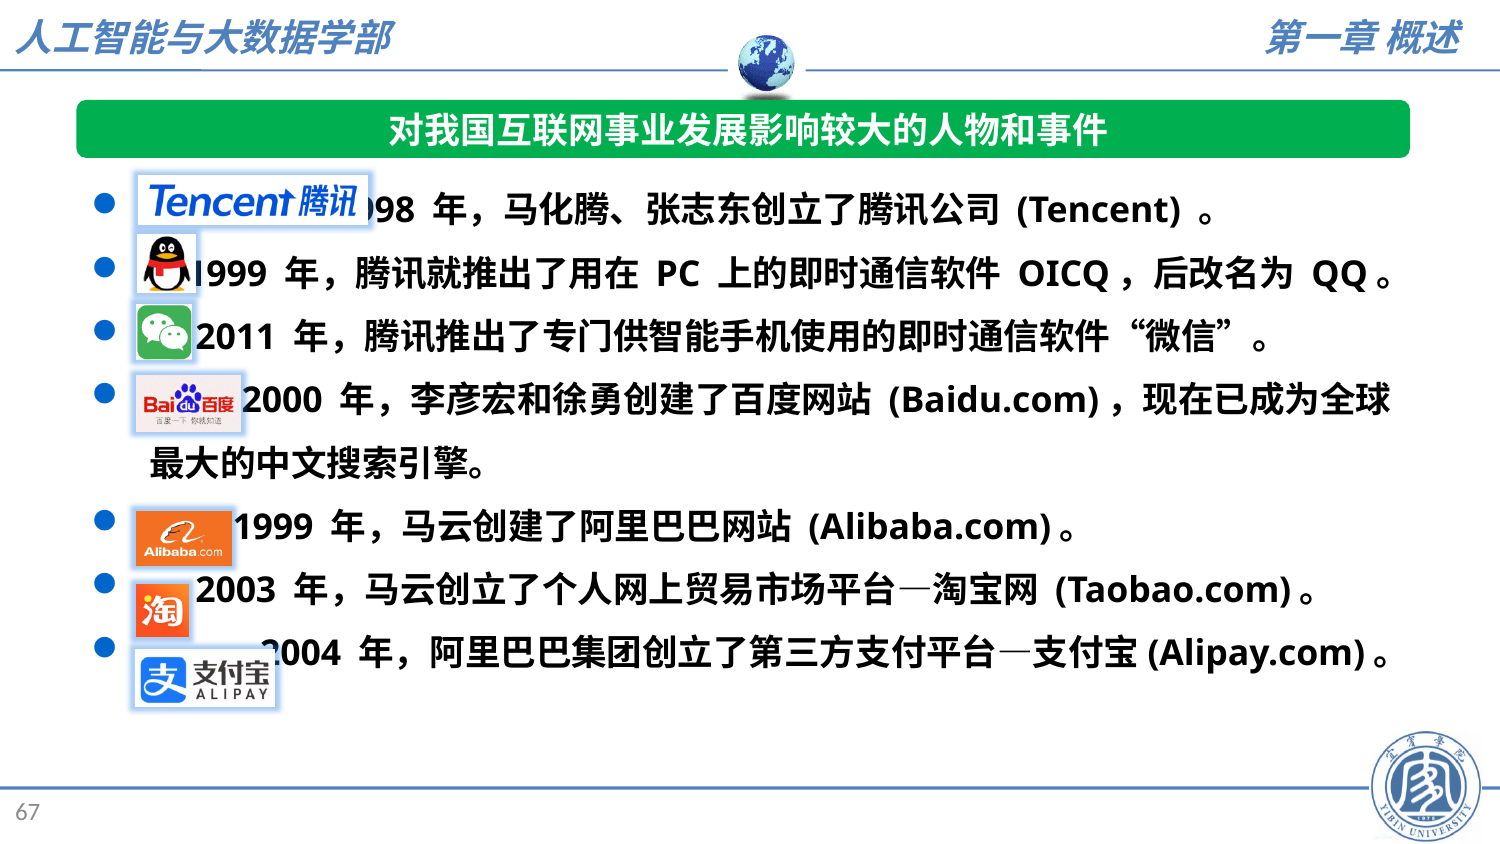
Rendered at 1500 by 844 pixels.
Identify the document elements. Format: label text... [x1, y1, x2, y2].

slide_number 67 [0, 787, 350, 833]
list 1998 年，马化腾、张志东创立了腾讯公司 (Tencent) 。 1999 年，腾讯就推出了用在 PC 上的即时通信软件 OICQ，后改名为 QQ。 2011 年，腾讯推出了专门供智能手机使用的即时通信软件“微信”。 2000 年，李彦宏和徐勇创建了百度网站 (Baidu.com)，现在已成为全球最大的中文搜索引擎。 1999 年，马云创建了阿里巴巴网站 (Alibaba.com)。 2003 年，马云创立了个人网上贸易市场平台—淘宝网 (Taobao.com)。 2004 年，阿里巴巴集团创立了第三方支付平台—支付宝(Alipay.com)。 [76, 159, 1433, 716]
picture [137, 175, 369, 225]
picture [135, 584, 189, 638]
picture [134, 649, 276, 707]
picture [135, 303, 193, 360]
picture [135, 510, 232, 566]
picture [135, 375, 242, 432]
picture [137, 234, 196, 293]
list 对我国互联网事业发展影响较大的人物和事件 [204, 99, 1293, 158]
picture [736, 33, 796, 99]
